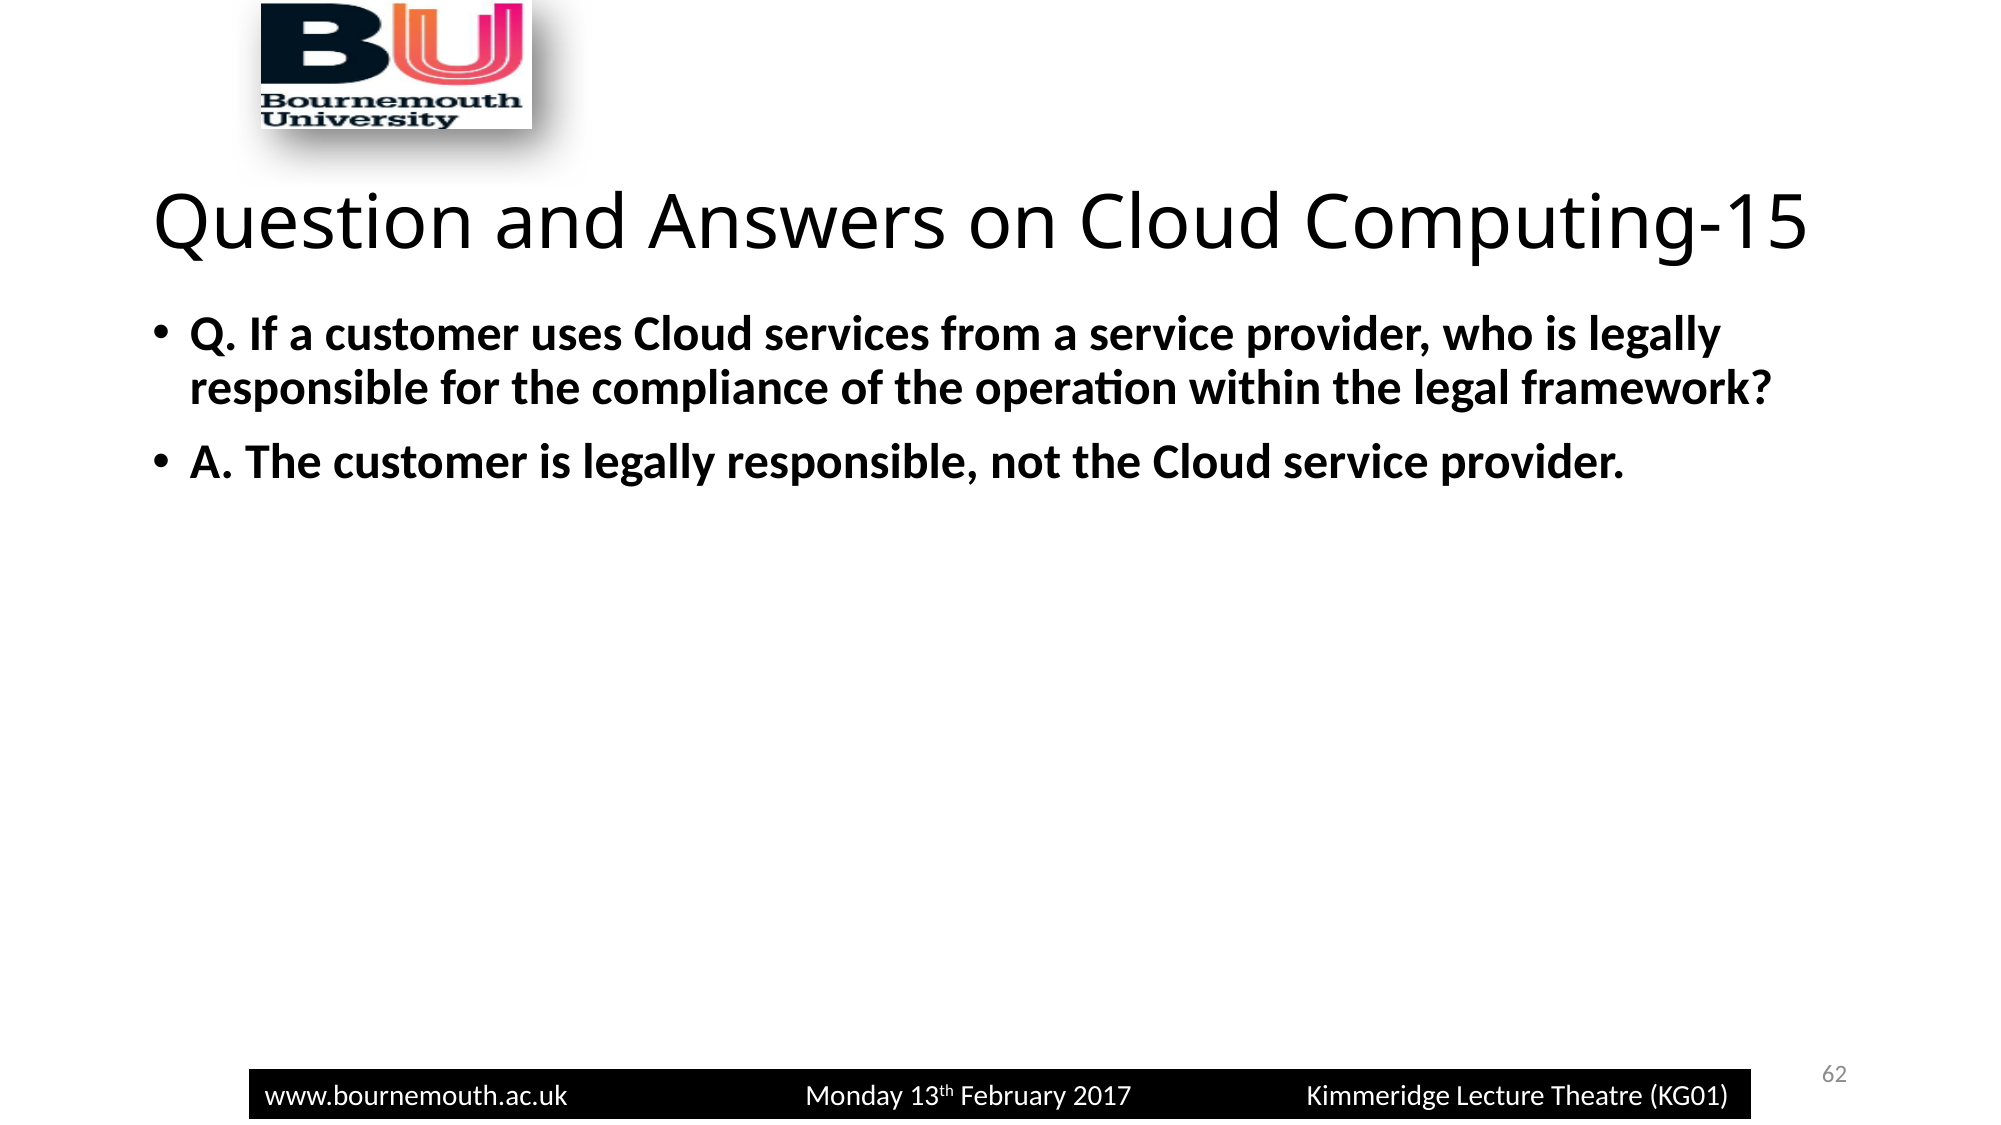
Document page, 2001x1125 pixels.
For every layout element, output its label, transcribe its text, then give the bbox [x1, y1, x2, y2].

slide_number 62 [1412, 1042, 1863, 1103]
picture [261, 0, 532, 129]
title Question and Answers on Cloud Computing-15 [137, 171, 1863, 278]
list Q. If a customer uses Cloud services from a service provider, who is legally responsible for the compliance of the operation within the legal framework? A. The customer is legally responsible, not the Cloud service provider. [137, 299, 1863, 1014]
text_box www.bournemouth.ac.uk Monday 13th February 2017 Kimmeridge Lecture Theatre (KG01) [249, 1069, 1751, 1119]
